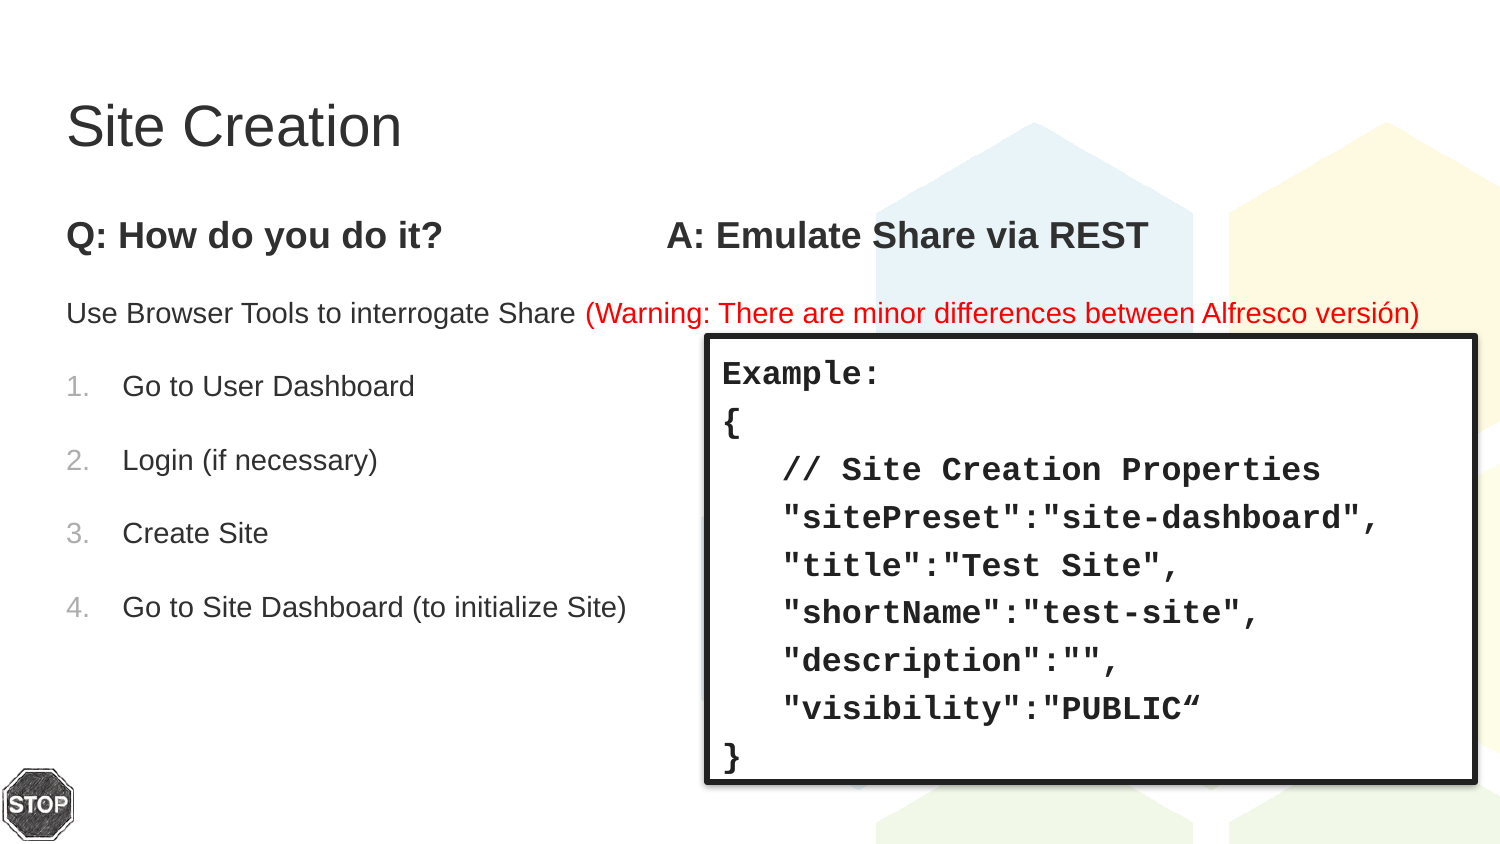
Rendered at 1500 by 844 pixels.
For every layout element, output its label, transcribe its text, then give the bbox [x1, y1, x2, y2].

title Site Creation [51, 72, 1449, 167]
text_box Example: { // Site Creation Properties "sitePreset":"site-dashboard", "title":"Test Site", "shortName":"test-site", "description":"", "visibility":"PUBLIC“ } [704, 333, 1478, 785]
list Q: How do you do it? A: Emulate Share via REST Use Browser Tools to interrogate Share (Warning: There are minor differences between Alfresco versión) Go to User Dashboard Login (if necessary) Create Site Go to Site Dashboard (to initialize Site) [51, 189, 1449, 750]
picture [0, 0, 1500, 844]
